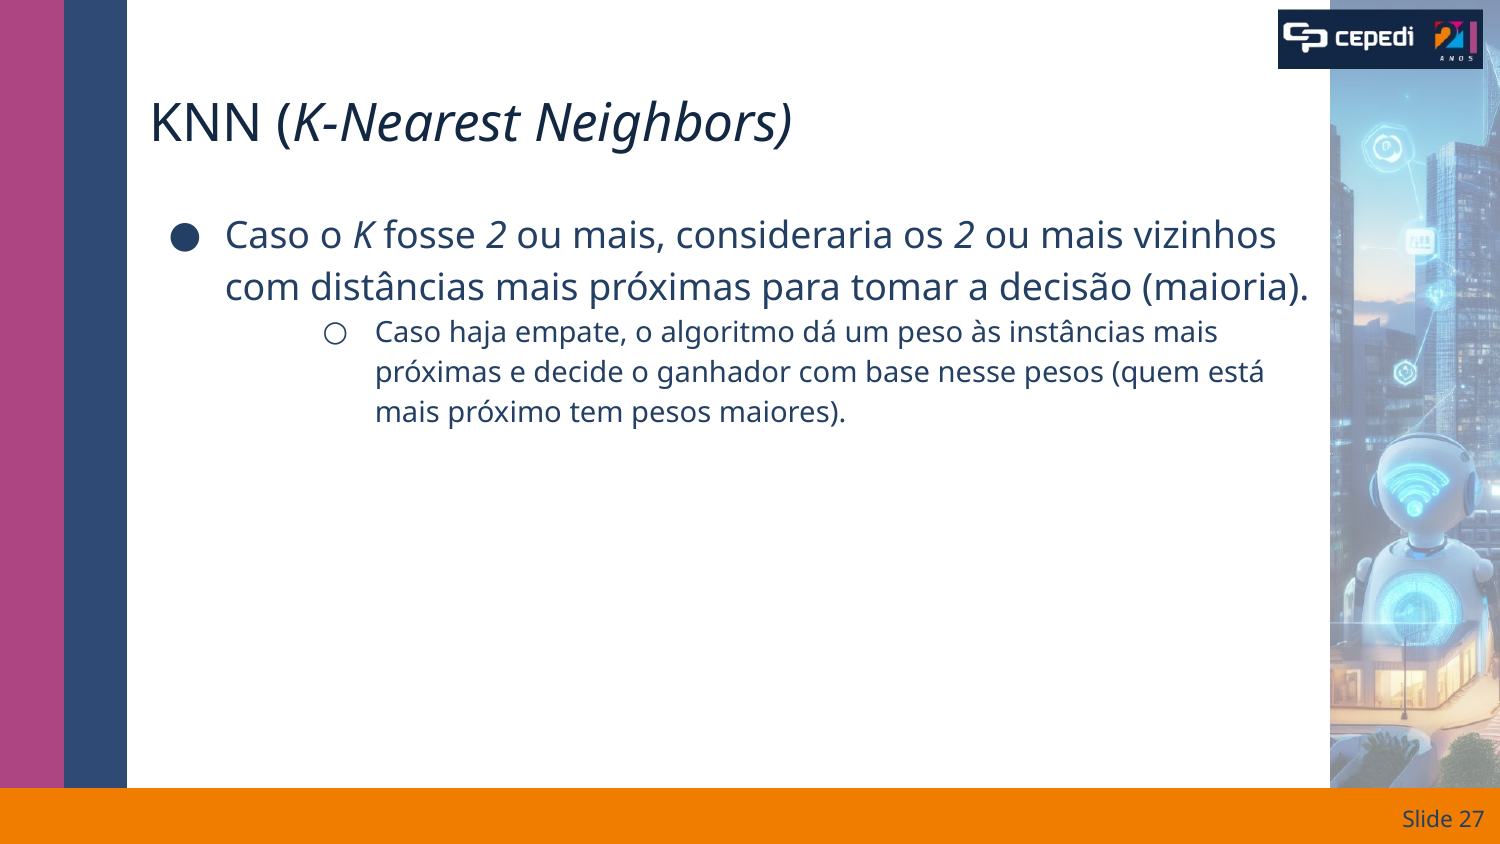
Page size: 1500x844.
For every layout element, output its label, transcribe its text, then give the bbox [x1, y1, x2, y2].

title KNN (K-Nearest Neighbors) [134, 72, 1339, 167]
slide_number Slide ‹#› [1277, 789, 1500, 844]
picture [0, 0, 1500, 844]
list Caso o K fosse 2 ou mais, consideraria os 2 ou mais vizinhos com distâncias mais próximas para tomar a decisão (maioria). Caso haja empate, o algoritmo dá um peso às instâncias mais próximas e decide o ganhador com base nesse pesos (quem está mais próximo tem pesos maiores). [134, 189, 1339, 750]
